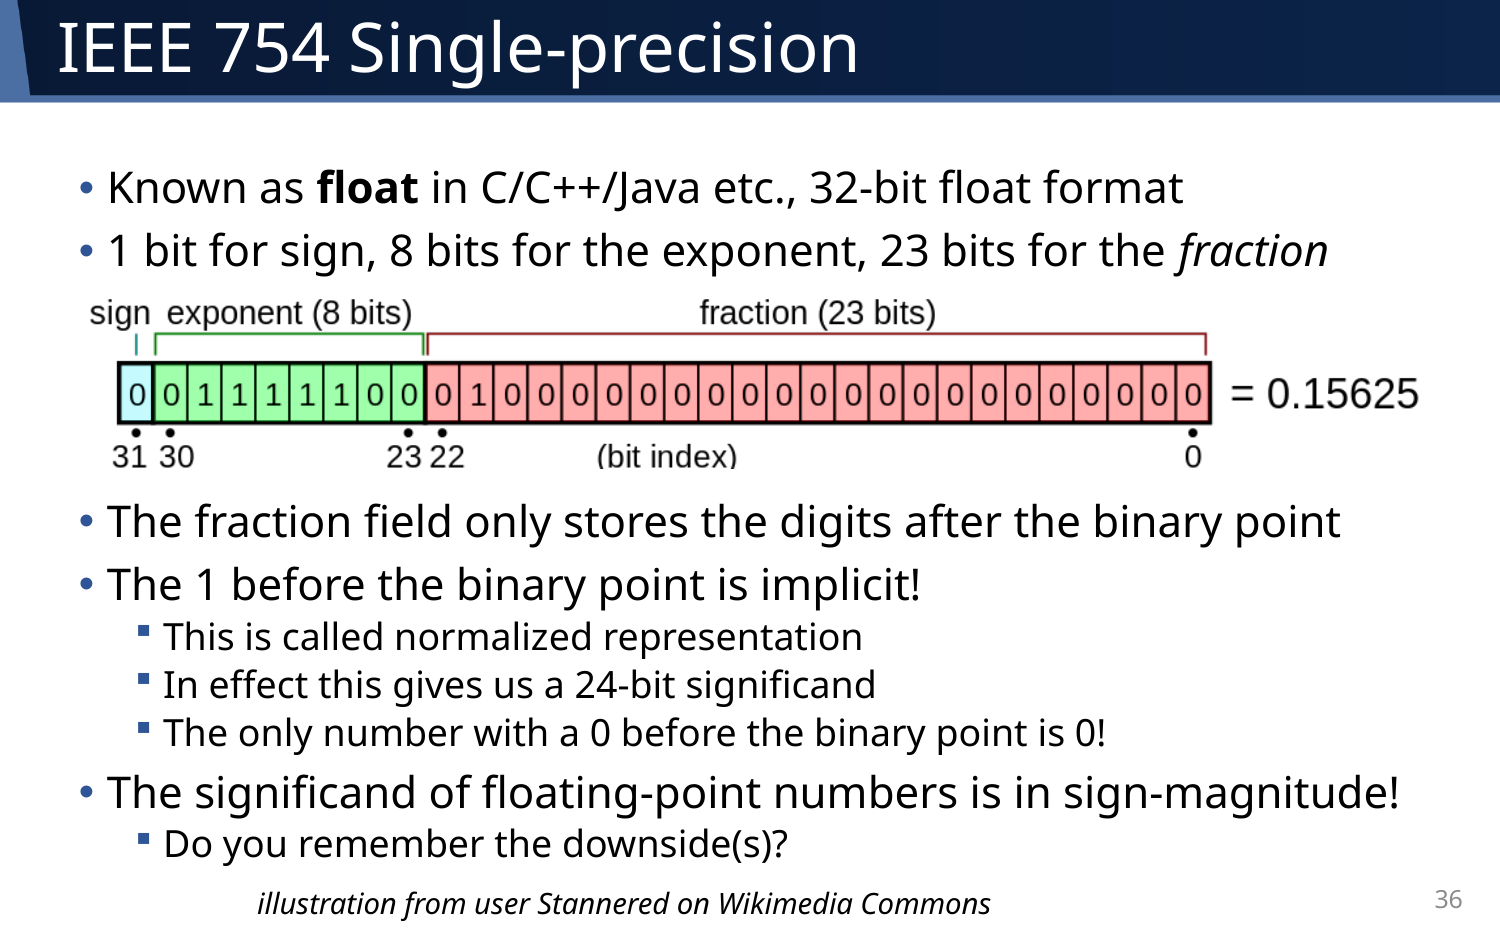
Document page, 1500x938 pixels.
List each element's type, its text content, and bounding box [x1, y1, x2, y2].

text_box illustration from user Stannered on Wikimedia Commons [99, 907, 1150, 928]
slide_number 36 [1376, 875, 1478, 926]
text_box The fraction field only stores the digits after the binary point The 1 before the binary point is implicit! This is called normalized representation In effect this gives us a 24-bit significand The only number with a 0 before the binary point is 0! The significand of floating-point numbers is in sign-magnitude! Do you remember the downside(s)? [63, 492, 1433, 907]
picture [0, 0, 1500, 938]
list Known as float in C/C++/Java etc., 32-bit float format 1 bit for sign, 8 bits for the exponent, 23 bits for the fraction [63, 158, 1433, 492]
title IEEE 754 Single-precision [42, 3, 1500, 97]
